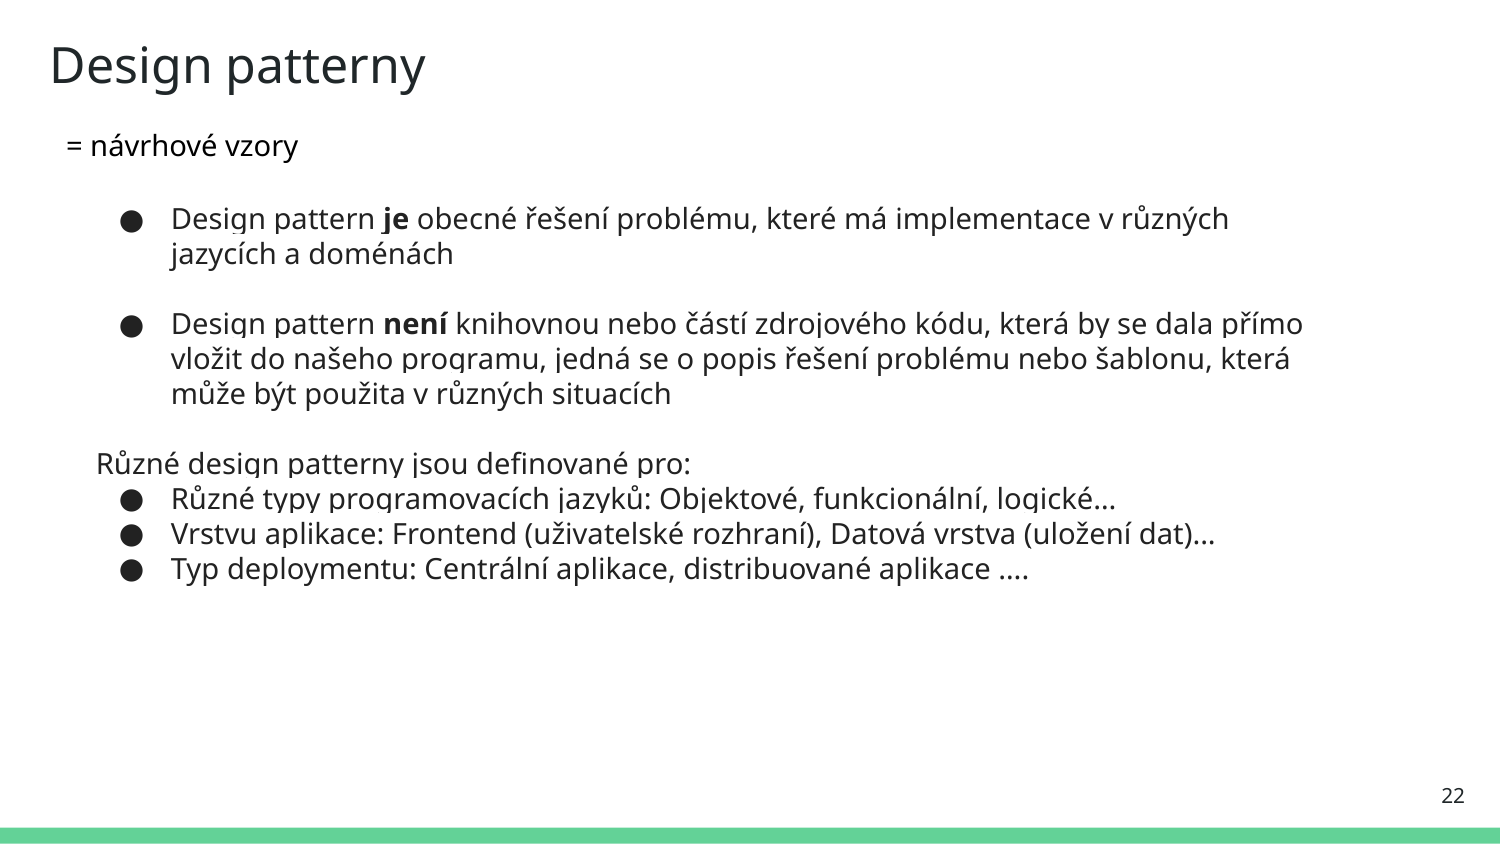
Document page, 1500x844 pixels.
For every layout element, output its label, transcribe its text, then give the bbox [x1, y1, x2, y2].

title Design patterny [34, 18, 1433, 113]
slide_number 22 [1389, 764, 1480, 830]
text_box Design pattern je obecné řešení problému, které má implementace v různých jazycích a doménách Design pattern není knihovnou nebo částí zdrojového kódu, která by se dala přímo vložit do našeho programu, jedná se o popis řešení problému nebo šablonu, která může být použita v různých situacích Různé design patterny jsou definované pro: Různé typy programovacích jazyků: Objektové, funkcionální, logické… Vrstvu aplikace: Frontend (uživatelské rozhraní), Datová vrstva (uložení dat)... Typ deploymentu: Centrální aplikace, distribuované aplikace …. [80, 157, 1320, 629]
text_box = návrhové vzory [51, 112, 1483, 174]
